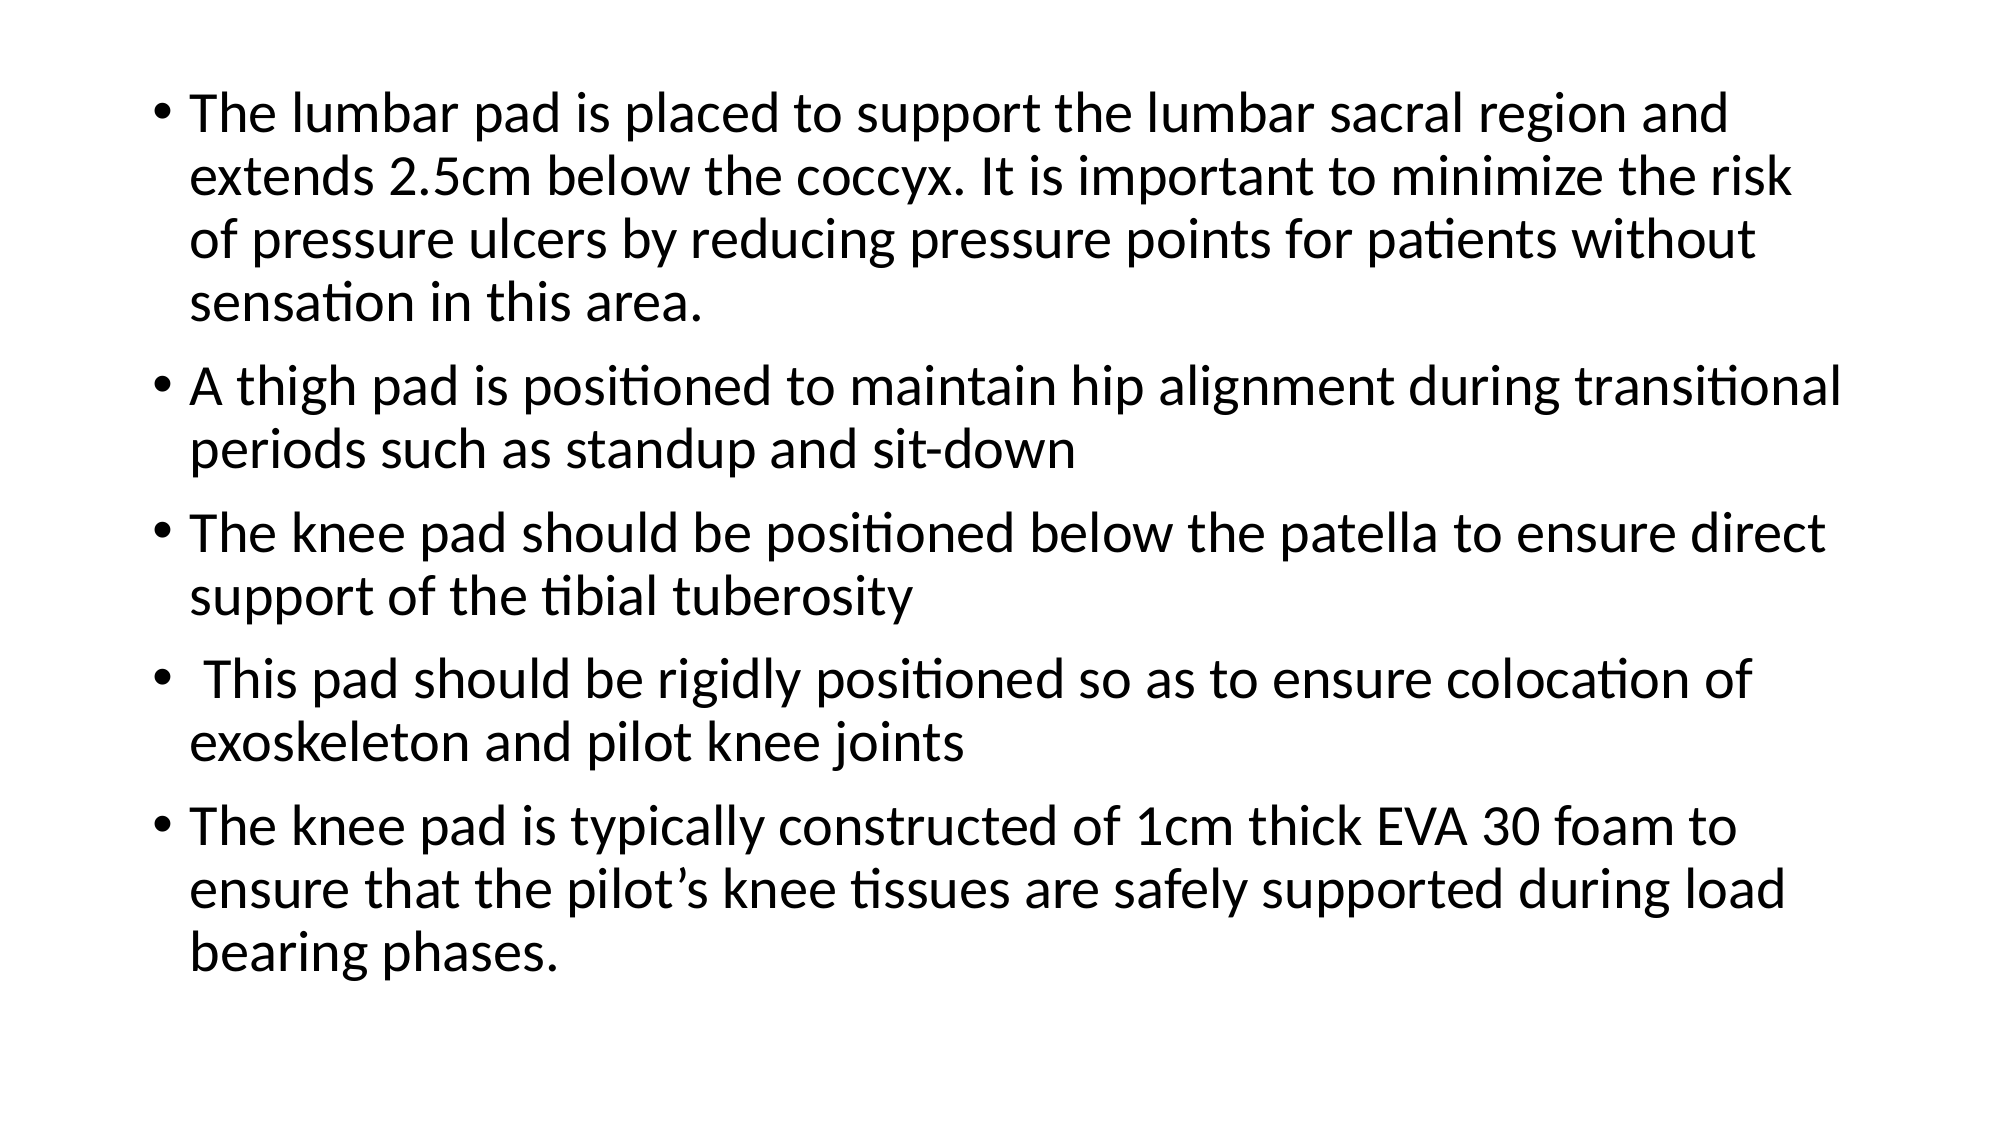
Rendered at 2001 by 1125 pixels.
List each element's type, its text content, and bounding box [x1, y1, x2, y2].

list The lumbar pad is placed to support the lumbar sacral region and extends 2.5cm below the coccyx. It is important to minimize the risk of pressure ulcers by reducing pressure points for patients without sensation in this area. A thigh pad is positioned to maintain hip alignment during transitional periods such as standup and sit-down The knee pad should be positioned below the patella to ensure direct support of the tibial tuberosity This pad should be rigidly positioned so as to ensure colocation of exoskeleton and pilot knee joints The knee pad is typically constructed of 1cm thick EVA 30 foam to ensure that the pilot’s knee tissues are safely supported during load bearing phases. [137, 75, 1863, 1014]
